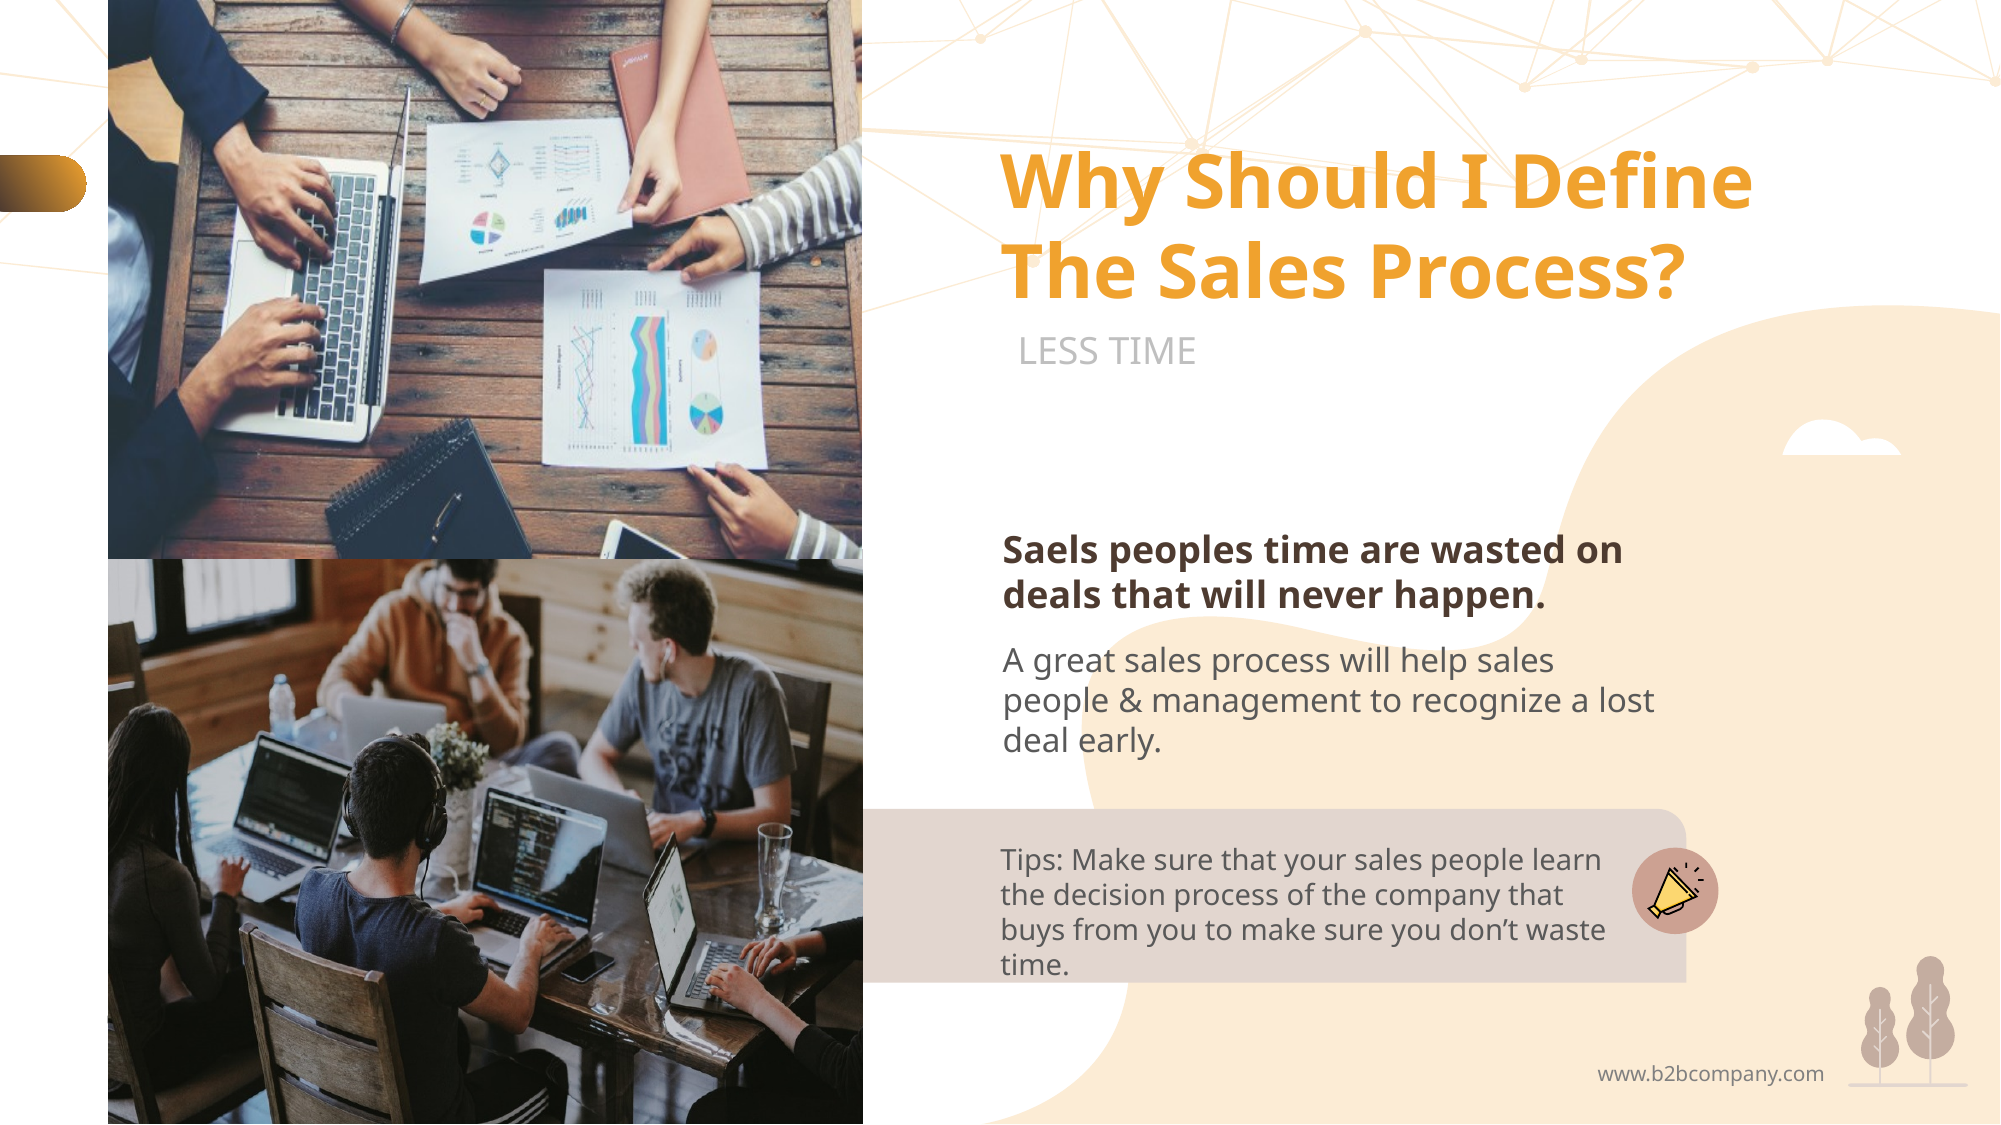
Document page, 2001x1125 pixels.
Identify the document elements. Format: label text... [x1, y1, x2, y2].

picture [108, 0, 863, 1124]
text_box LESS TIME [1002, 296, 1222, 380]
title Why Should I Define The Sales Process? [985, 126, 1924, 344]
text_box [1632, 847, 1719, 935]
text_box Tips: Make sure that your sales people learn the decision process of the company that buys from you to make sure you don’t waste time. [985, 834, 1626, 989]
text_box [863, 807, 1688, 984]
text_box Saels peoples time are wasted on deals that will never happen. [987, 518, 1672, 624]
text_box A great sales process will help sales people & management to recognize a lost deal early. [987, 631, 1672, 767]
